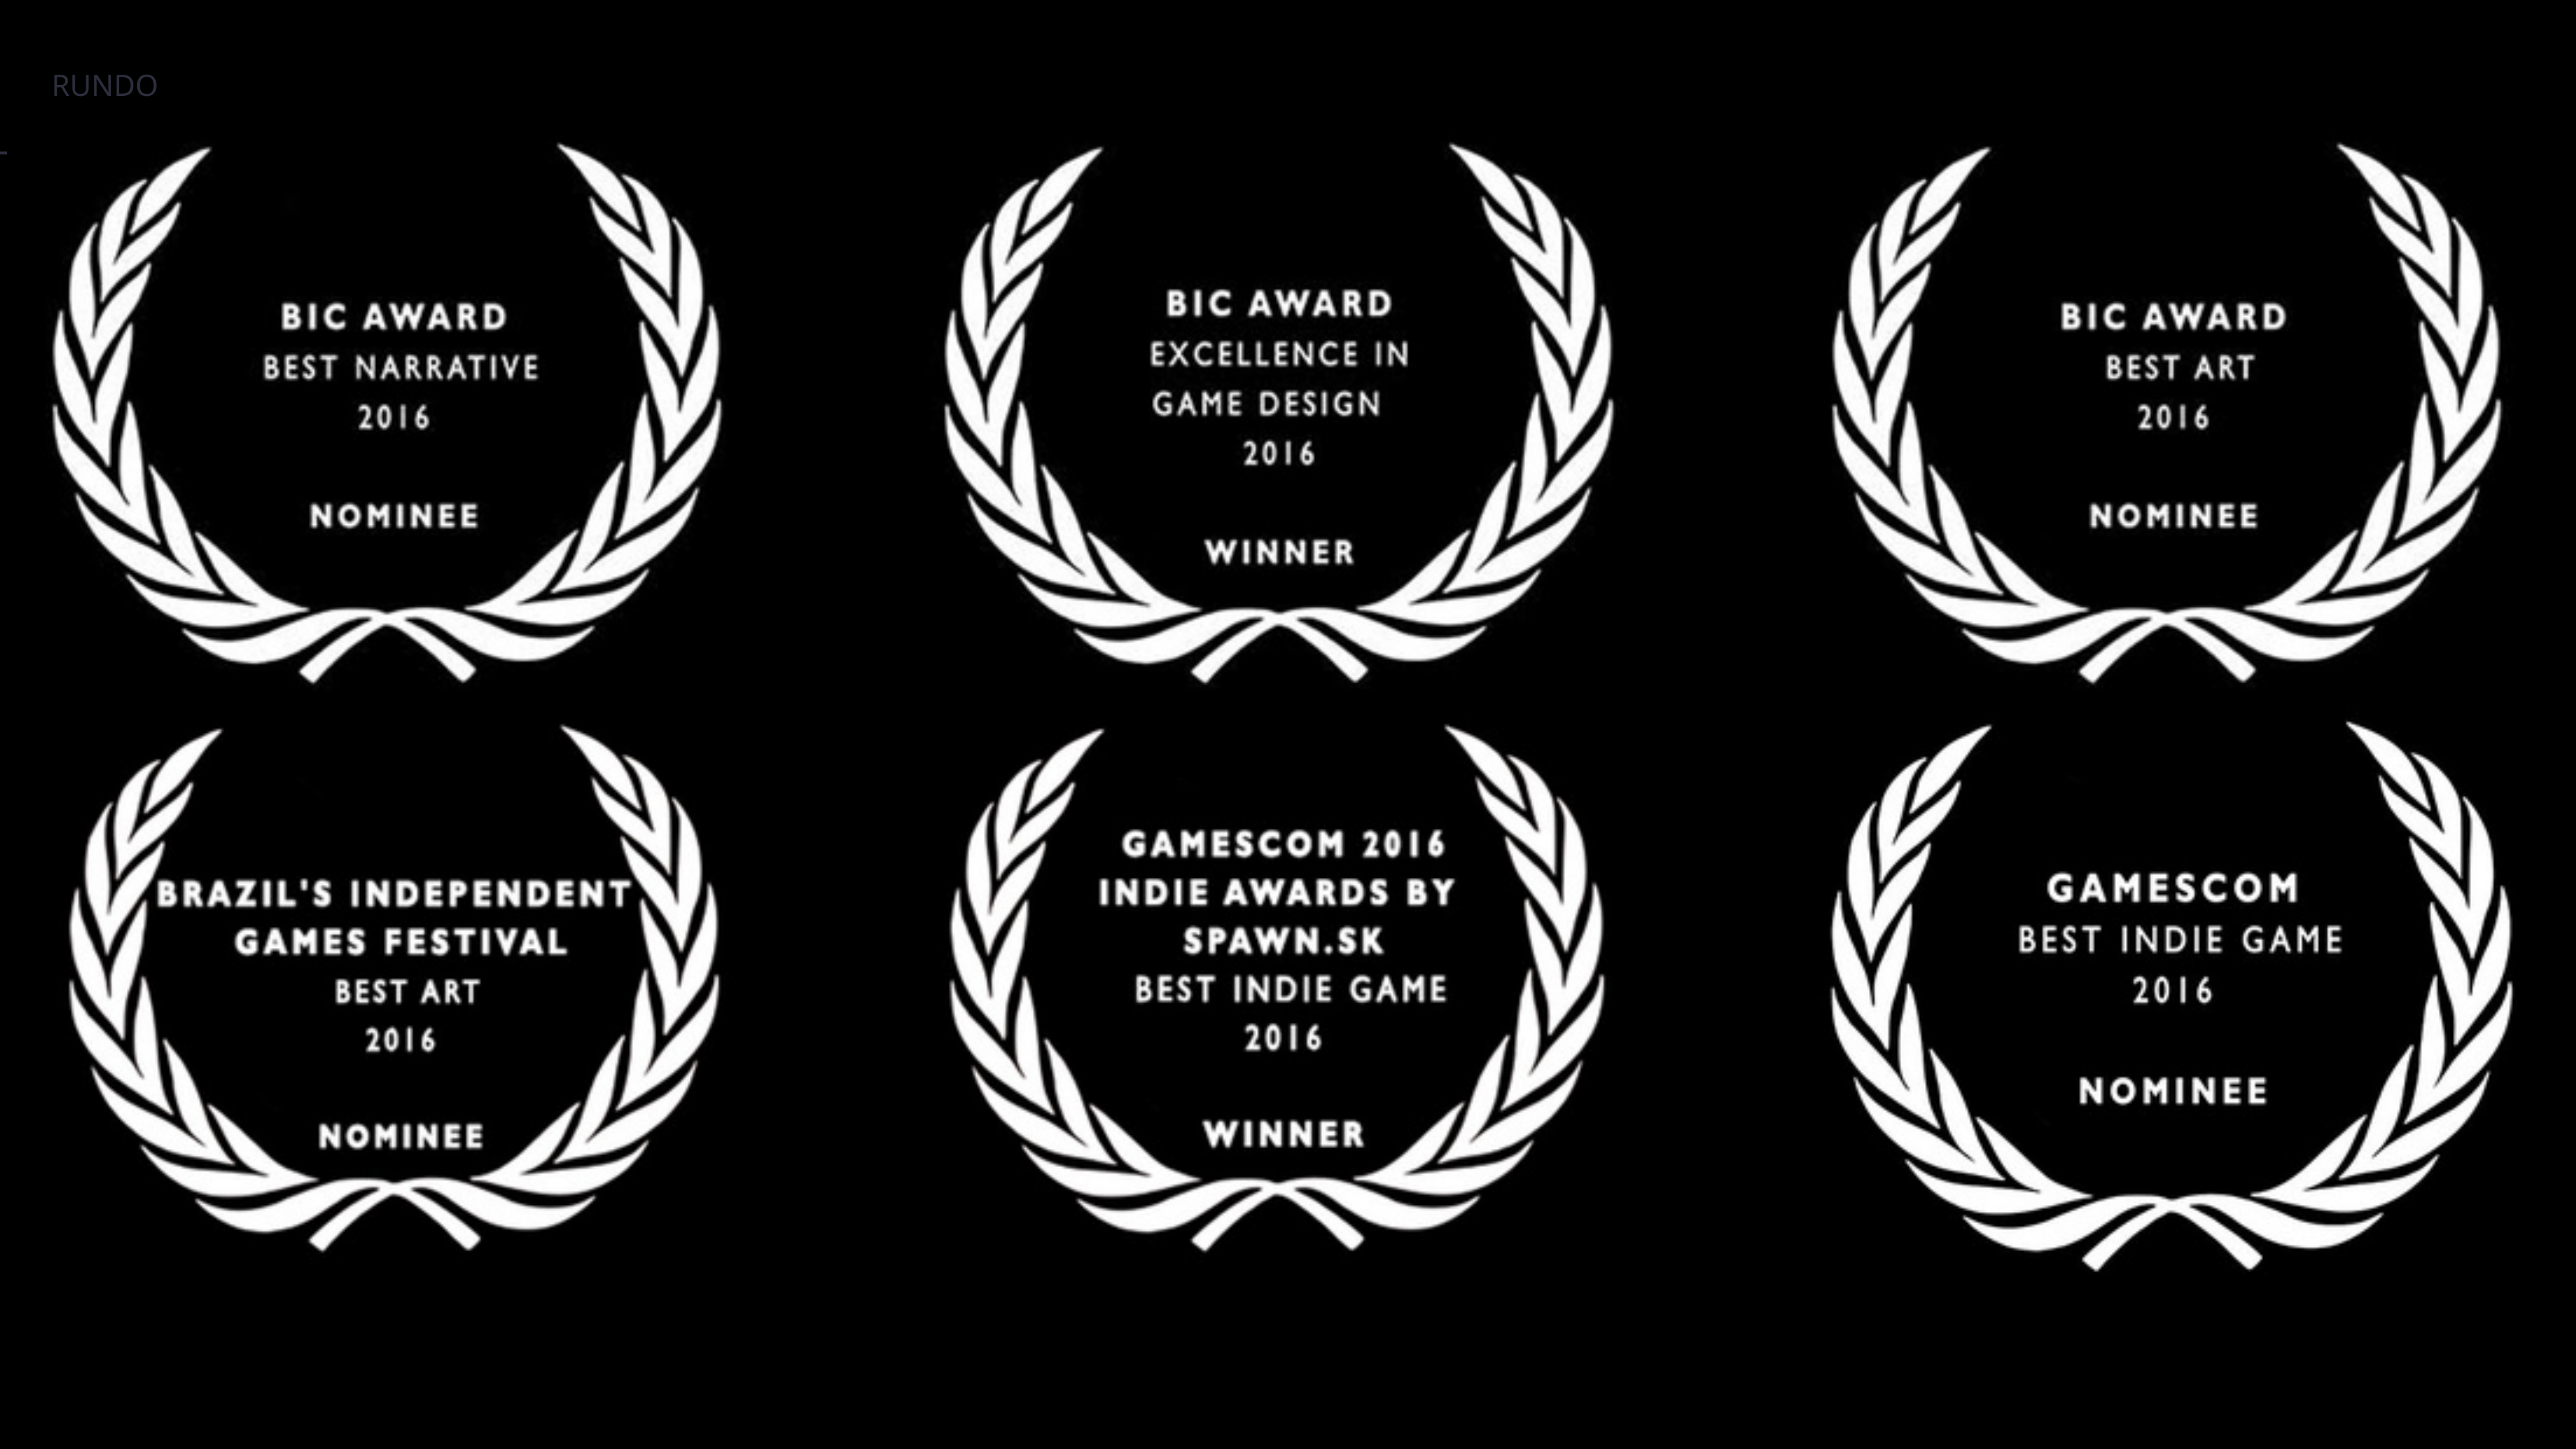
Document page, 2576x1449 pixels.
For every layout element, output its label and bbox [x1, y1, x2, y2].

picture [7, 127, 2576, 1274]
